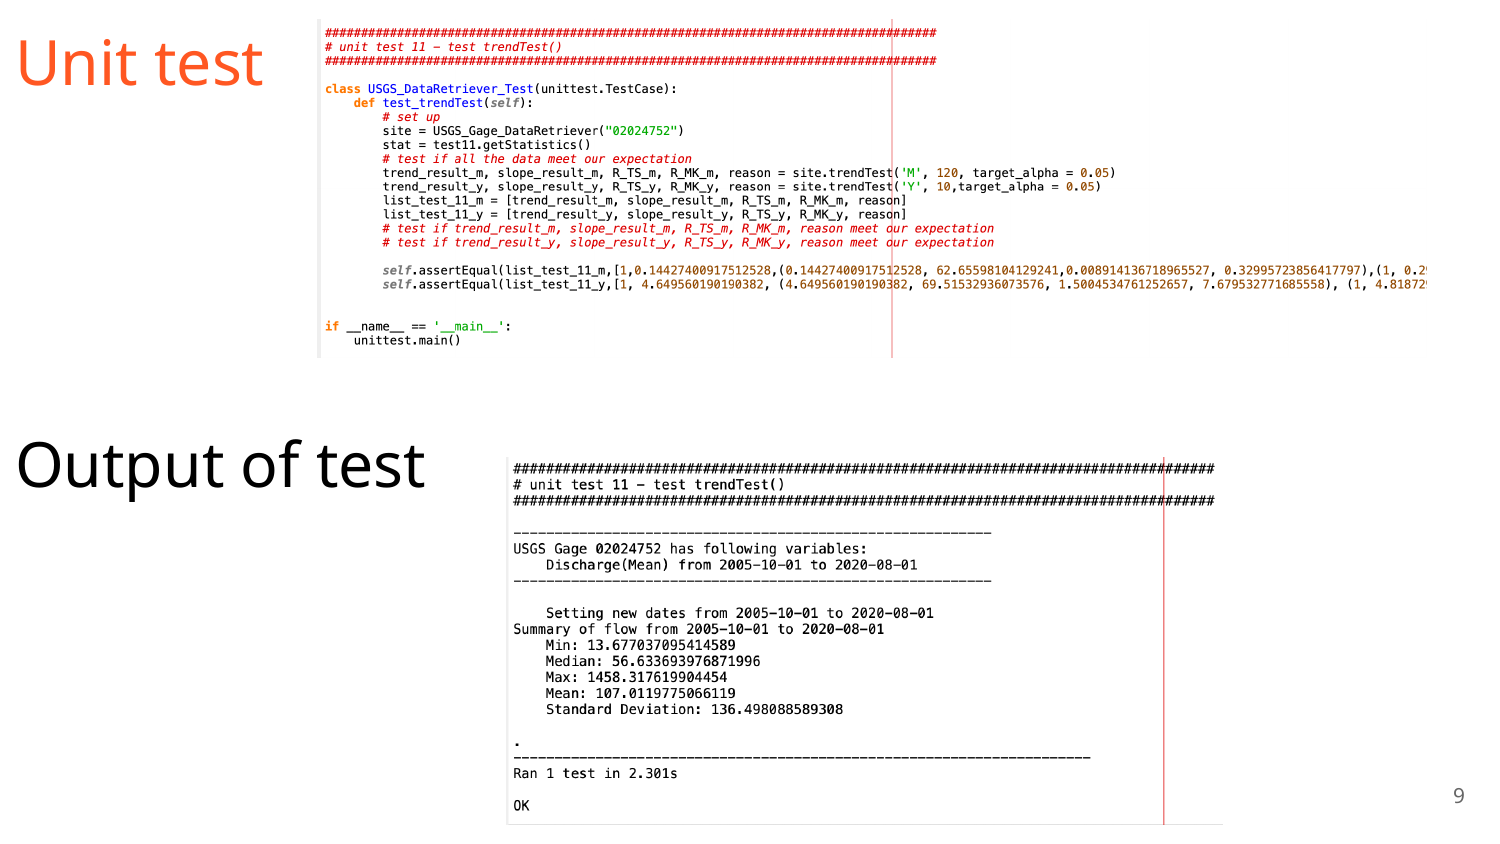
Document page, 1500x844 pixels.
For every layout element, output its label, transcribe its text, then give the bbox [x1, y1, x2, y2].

text_box Output of test [0, 409, 649, 515]
picture [506, 457, 1224, 825]
title Unit test [0, 8, 356, 114]
picture [316, 18, 1427, 359]
slide_number ‹#› [1389, 764, 1480, 830]
